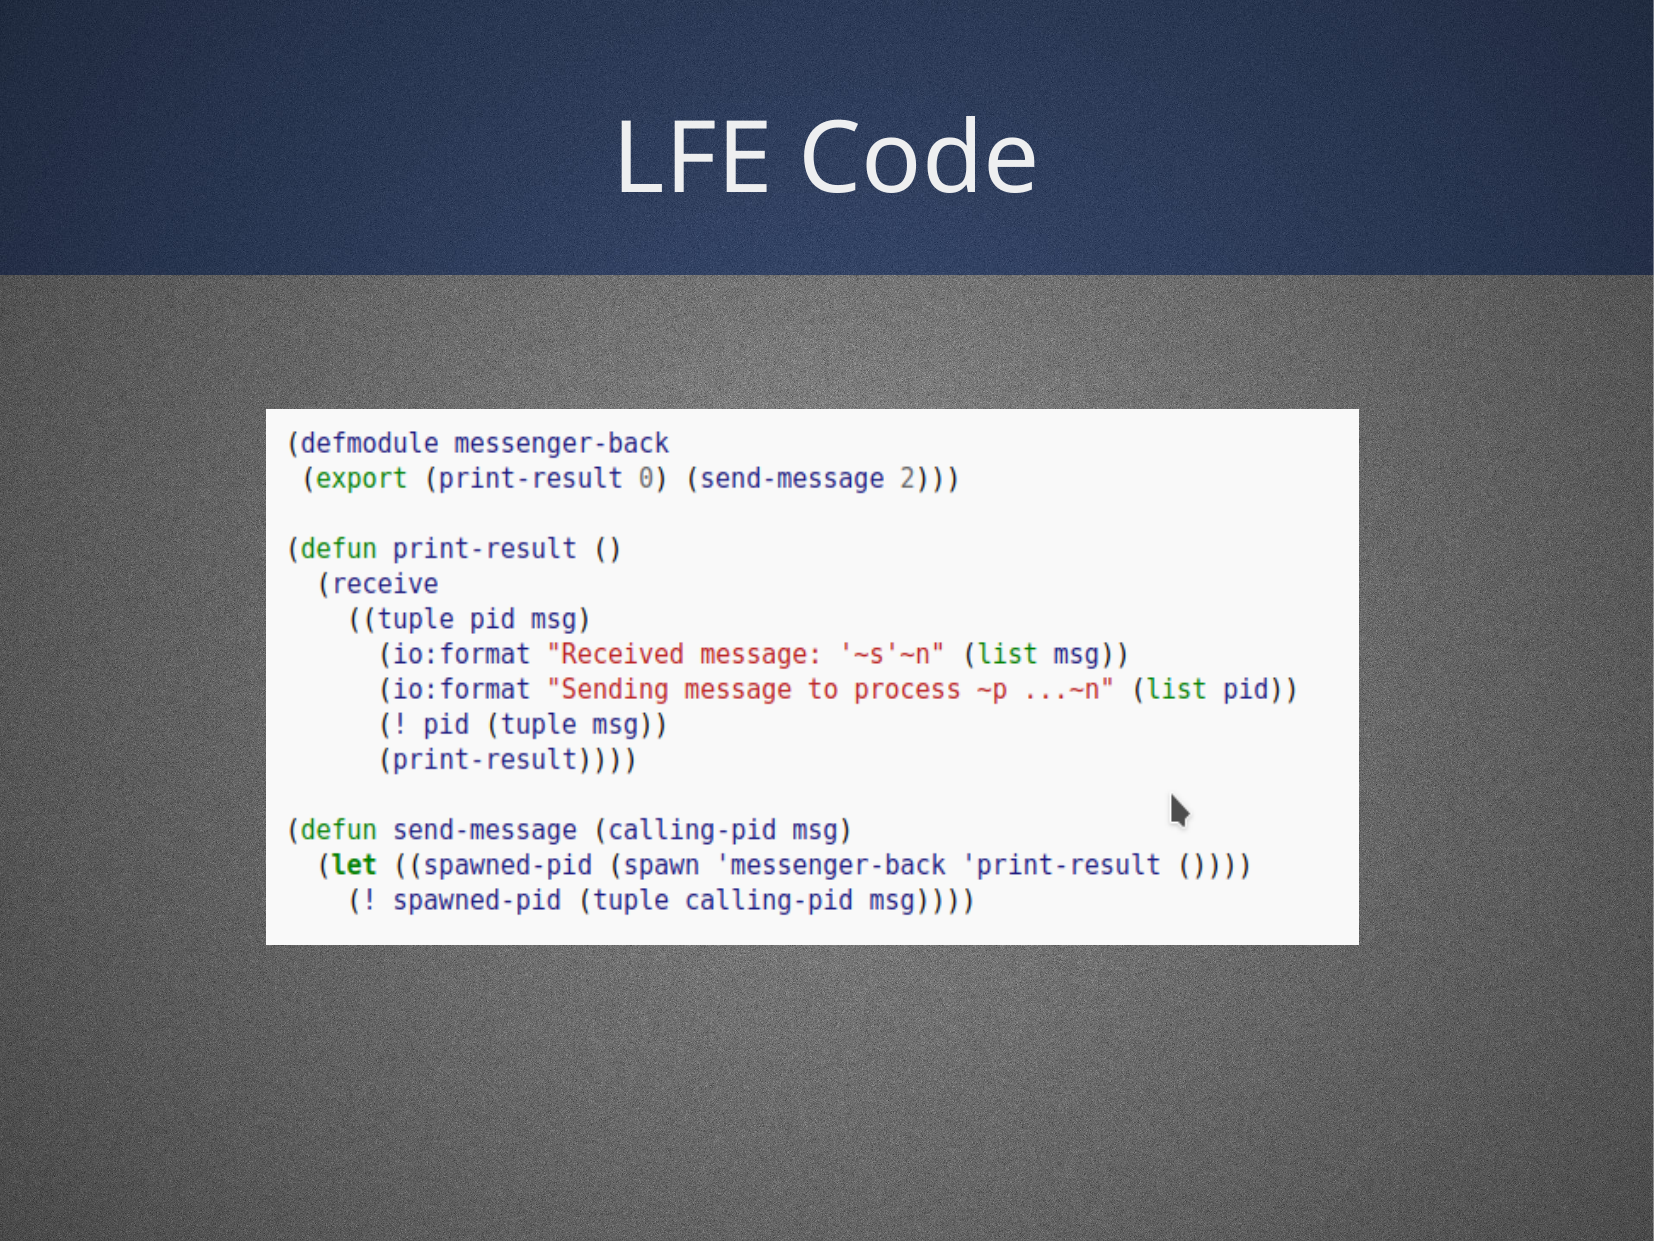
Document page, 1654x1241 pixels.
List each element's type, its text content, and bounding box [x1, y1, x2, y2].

text_box LFE Code [82, 49, 1571, 257]
picture [0, 0, 1654, 1241]
